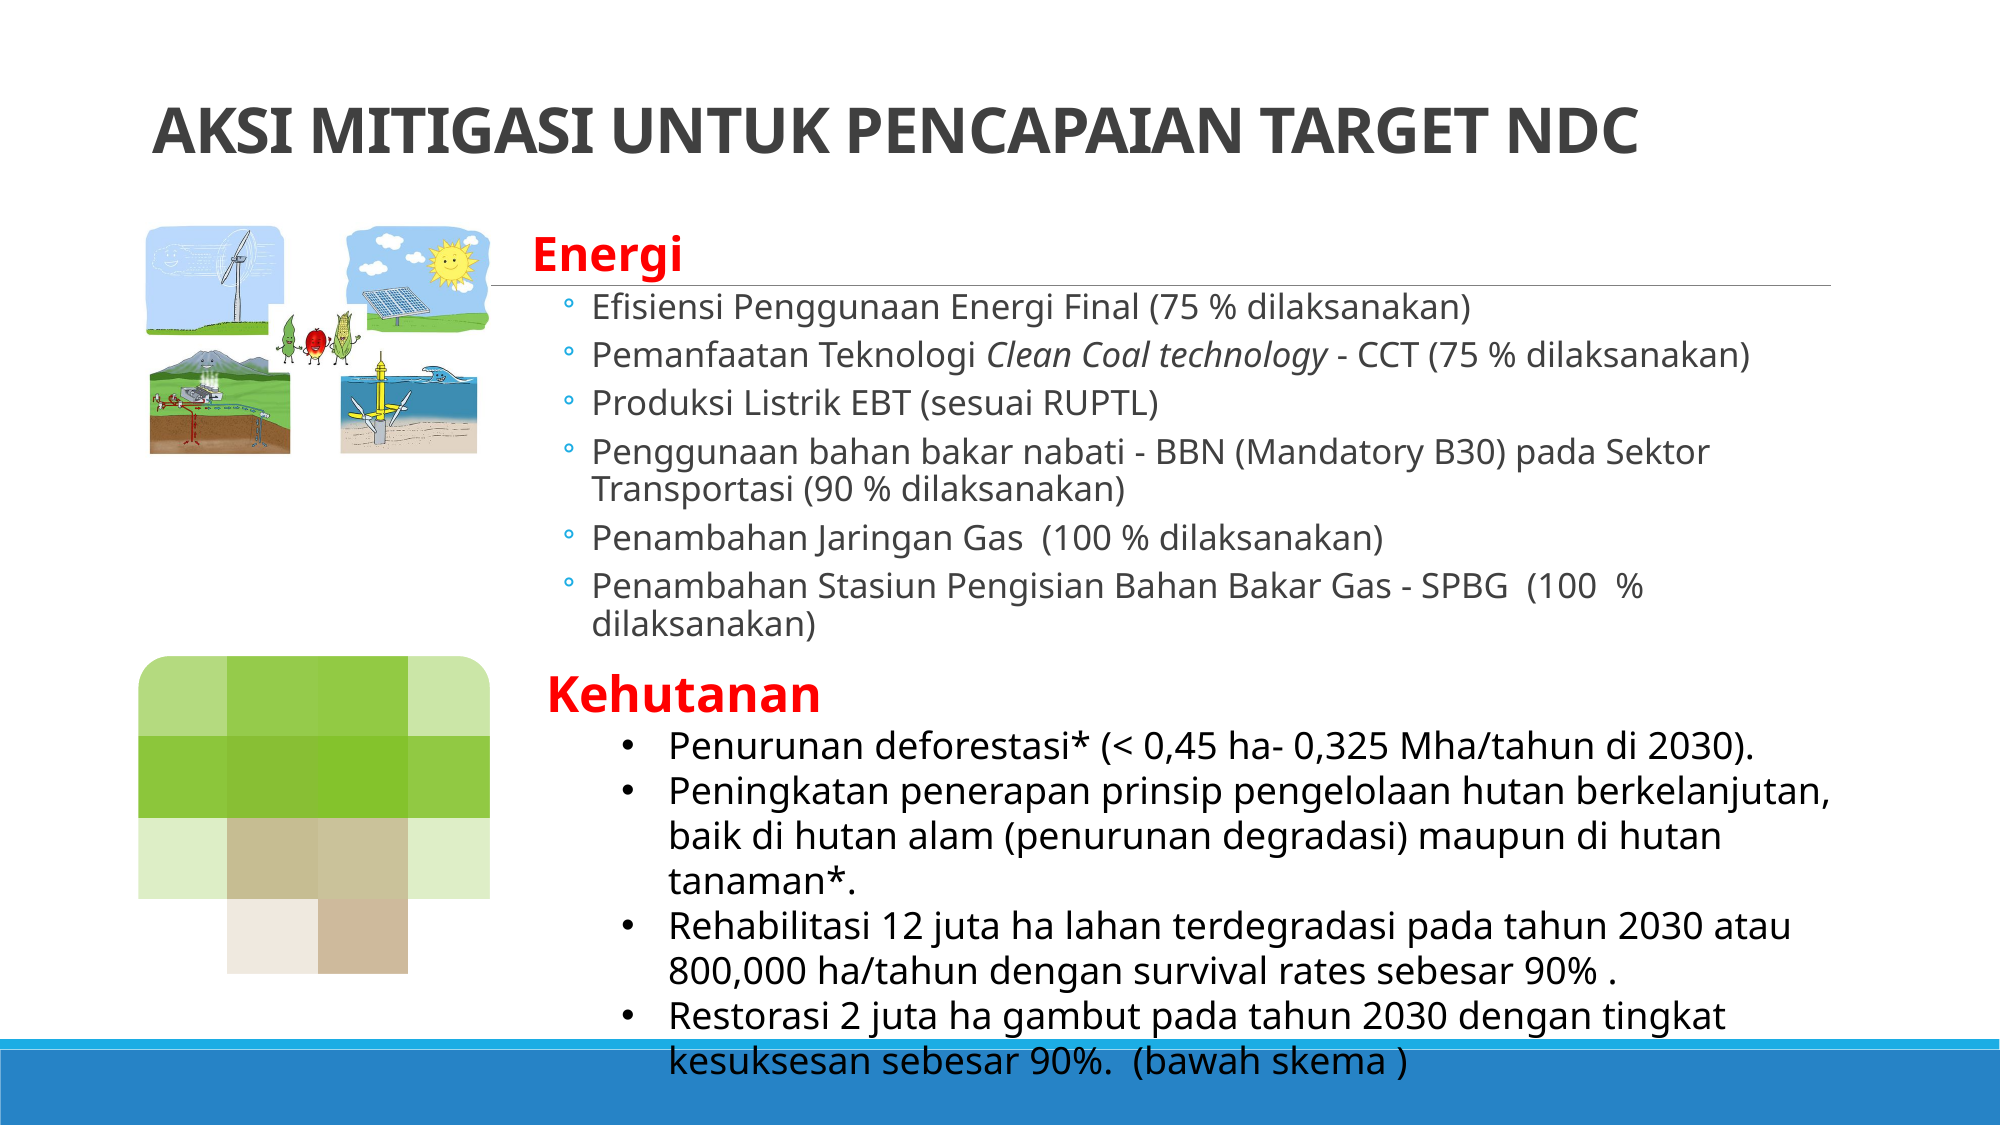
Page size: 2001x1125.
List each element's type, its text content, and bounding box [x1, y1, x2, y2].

picture [136, 222, 492, 459]
text_box [136, 654, 492, 976]
text_box Kehutanan Penurunan deforestasi* (< 0,45 ha- 0,325 Mha/tahun di 2030). Peningkatan penerapan prinsip pengelolaan hutan berkelanjutan, baik di hutan alam (penurunan degradasi) maupun di hutan tanaman*. Rehabilitasi 12 juta ha lahan terdegradasi pada tahun 2030 atau 800,000 ha/tahun dengan survival rates sebesar 90% . Restorasi 2 juta ha gambut pada tahun 2030 dengan tingkat kesuksesan sebesar 90%. (bawah skema ) [531, 655, 1911, 1090]
list Energi Efisiensi Penggunaan Energi Final (75 % dilaksanakan) Pemanfaatan Teknologi Clean Coal technology - CCT (75 % dilaksanakan) Produksi Listrik EBT (sesuai RUPTL) Penggunaan bahan bakar nabati - BBN (Mandatory B30) pada Sektor Transportasi (90 % dilaksanakan) Penambahan Jaringan Gas (100 % dilaksanakan) Penambahan Stasiun Pengisian Bahan Bakar Gas - SPBG (100 % dilaksanakan) [531, 222, 1840, 655]
title AKSI MITIGASI UNTUK PENCAPAIAN TARGET NDC [137, 59, 1863, 175]
